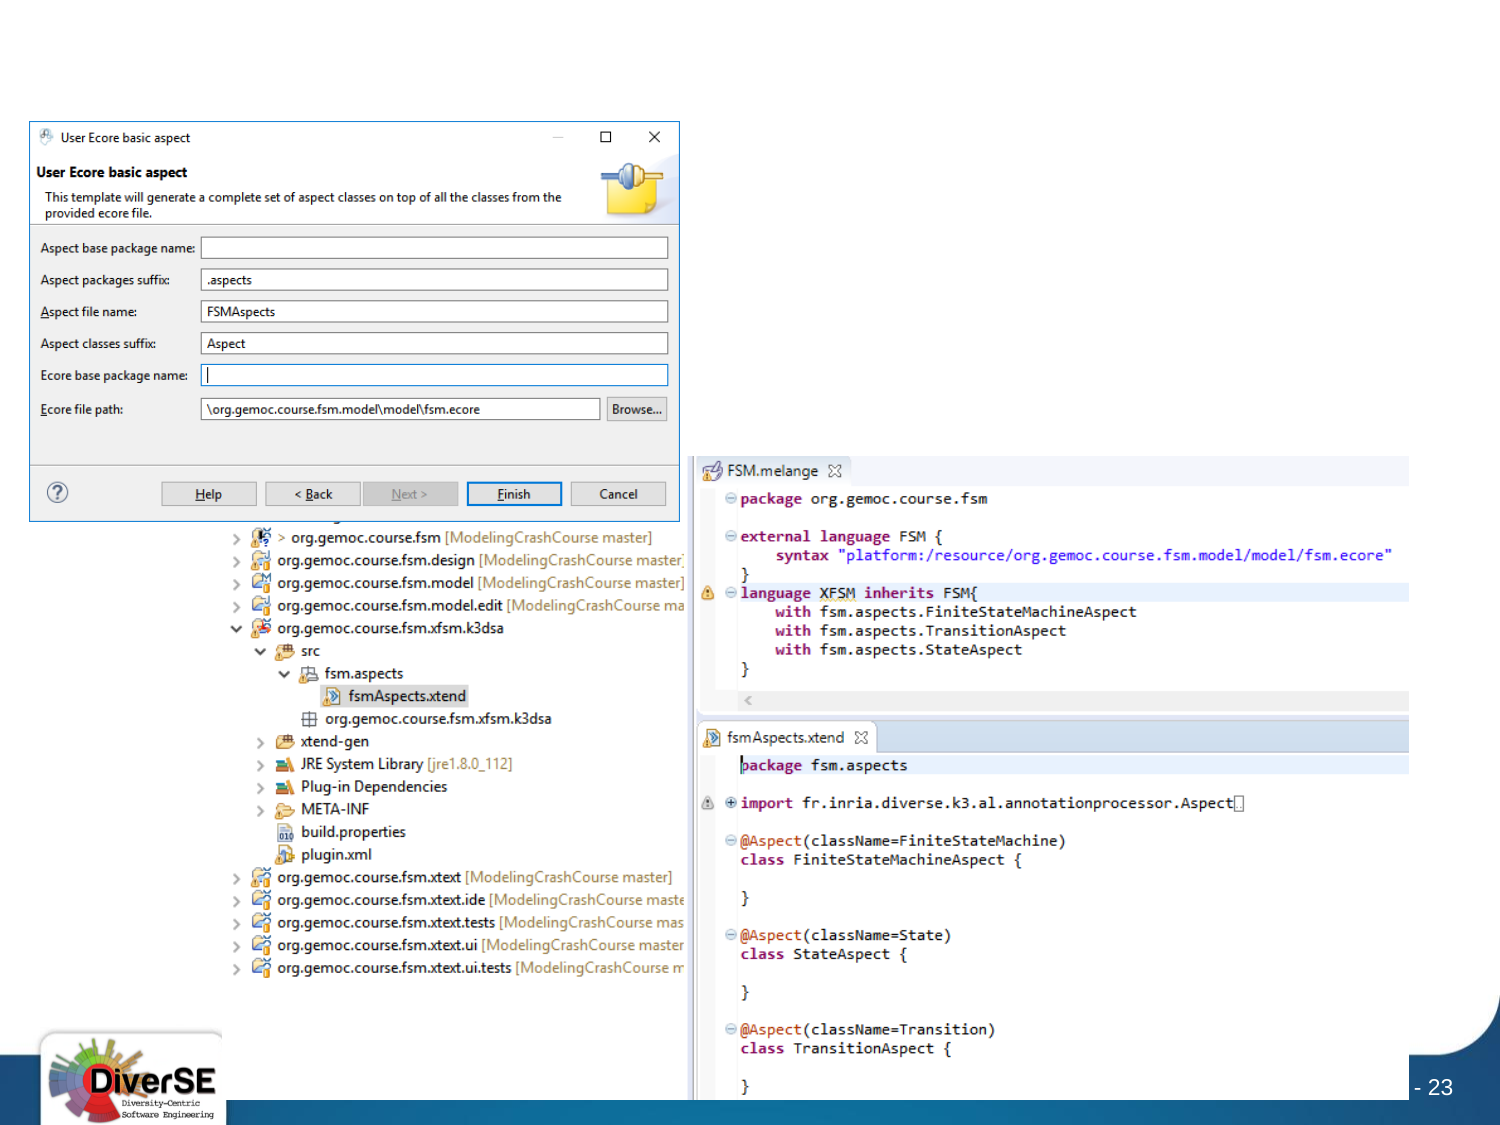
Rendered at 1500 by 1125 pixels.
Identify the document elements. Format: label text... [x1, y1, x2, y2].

picture [0, 121, 1500, 1125]
slide_number - 23 [1413, 1064, 1500, 1110]
